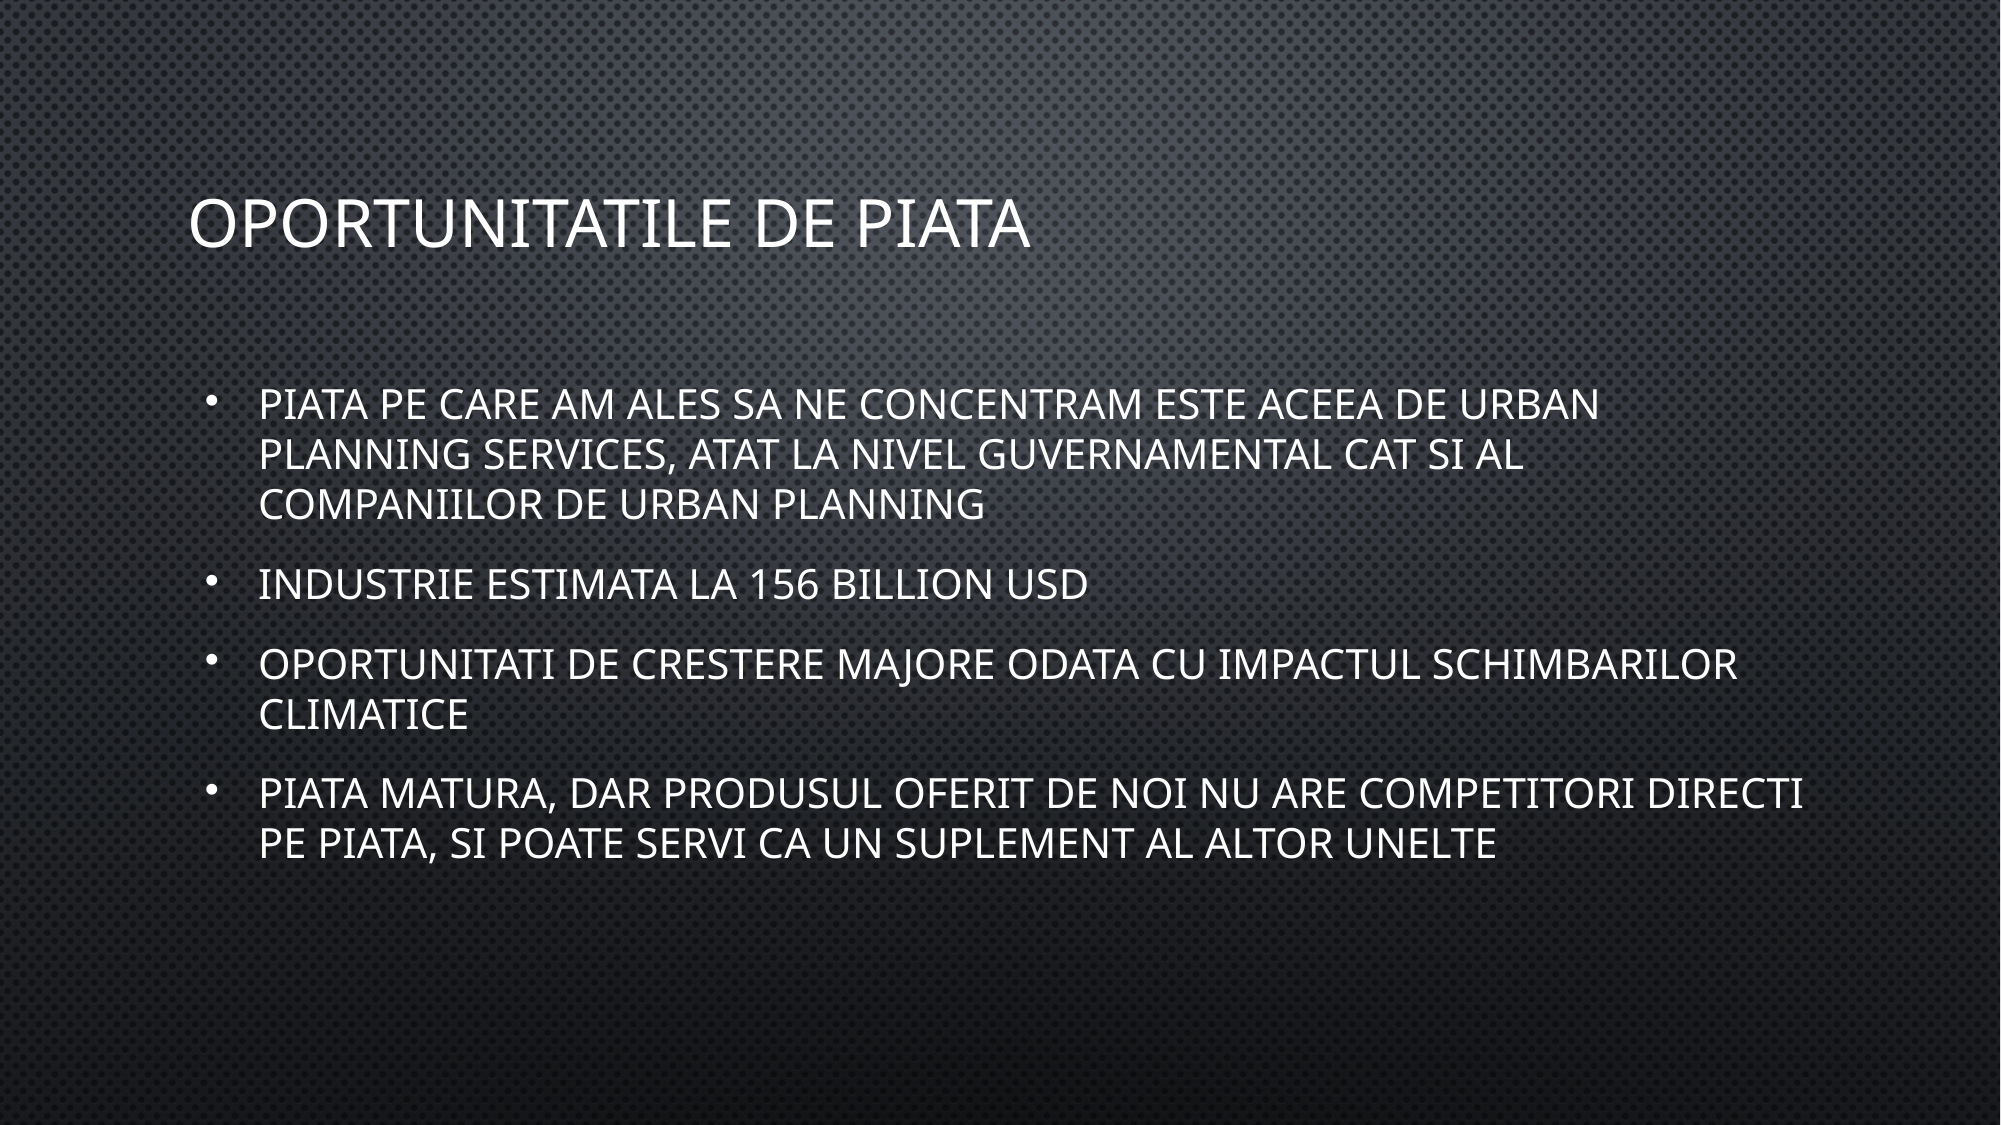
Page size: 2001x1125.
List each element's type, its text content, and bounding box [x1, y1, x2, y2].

picture [0, 0, 2001, 1125]
title Oportunitatile de piata [187, 88, 1813, 354]
list Piata pe care am ales sa ne concentram este aceea de urban planning services, atat la nivel guvernamental cat si al companiilor de urban planning Industrie estimata la 156 billion USD Oportunitati de crestere majore odata cu impactul schimbarilor climatice Piata matura, dar produsul oferit de noi nu are competitori directi pe piata, si poate servi ca un suplement al altor unelte [187, 377, 1813, 944]
